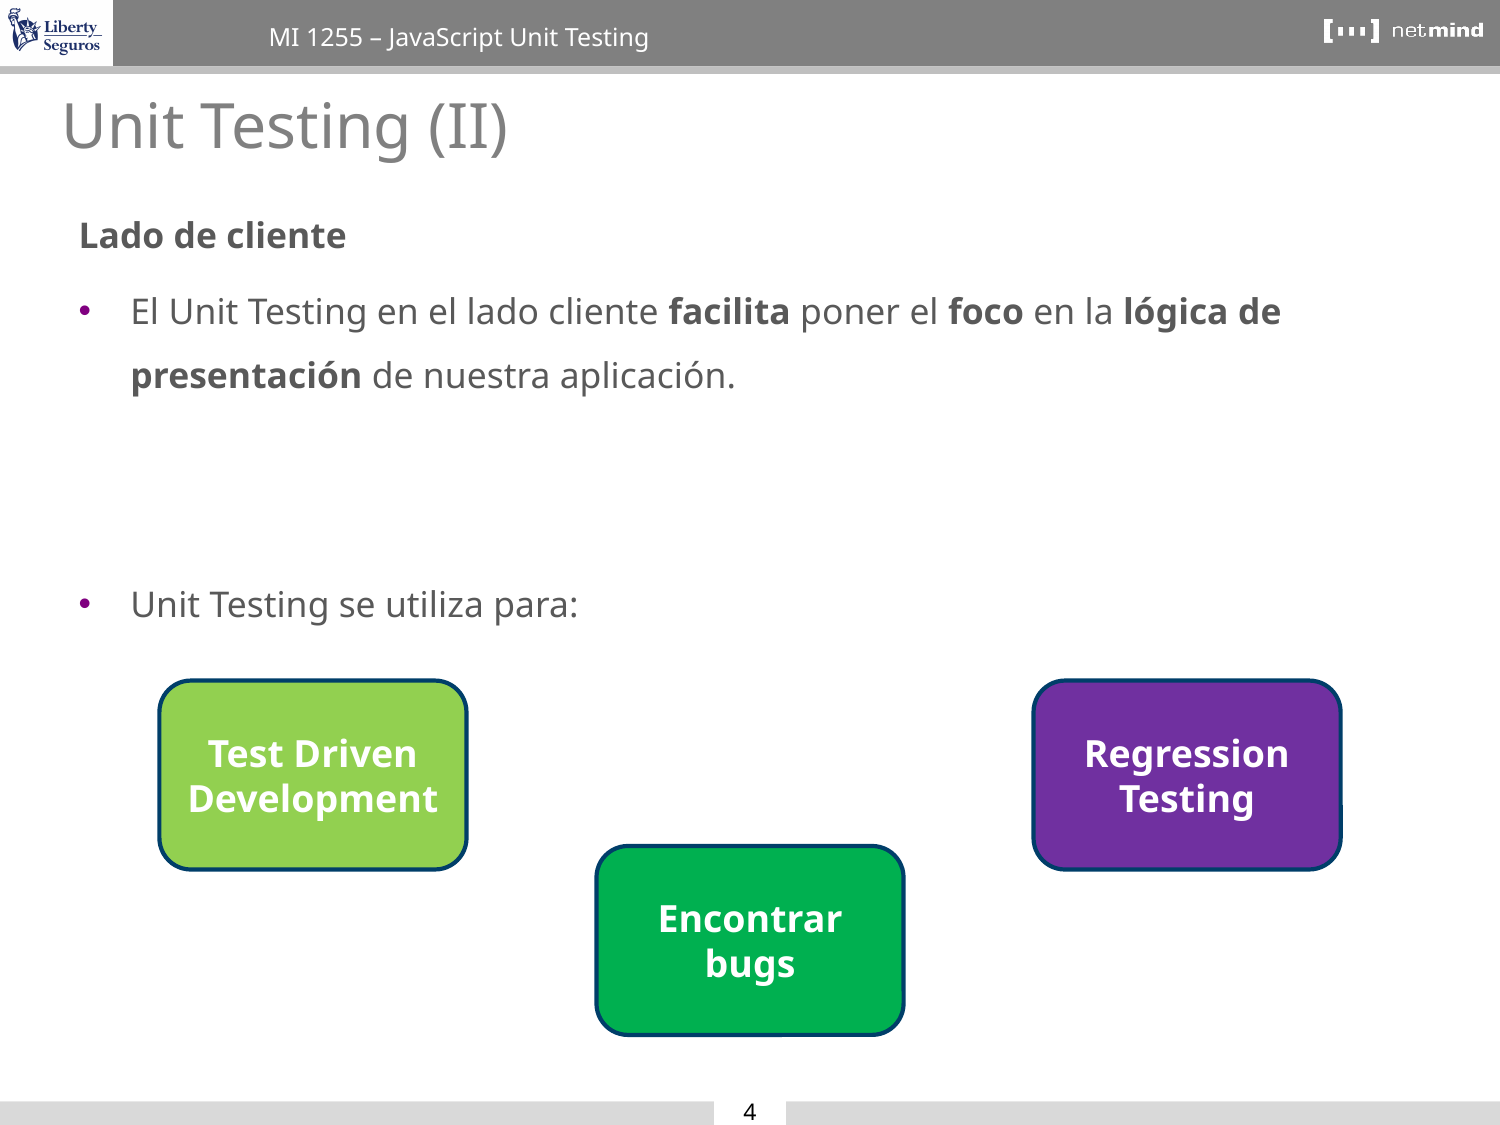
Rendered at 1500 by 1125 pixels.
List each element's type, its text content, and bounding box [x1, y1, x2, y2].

picture [0, 0, 113, 66]
text_box Encontrar bugs [594, 843, 906, 1038]
text_box Regression Testing [1031, 678, 1343, 872]
text_box Lado de cliente El Unit Testing en el lado cliente facilita poner el foco en la lógica de presentación de nuestra aplicación. Unit Testing se utiliza para: [63, 184, 1460, 1053]
text_box Test Driven Development [157, 678, 469, 872]
picture [1324, 19, 1483, 43]
list Unit Testing (II) [46, 78, 1477, 232]
slide_number 4 [714, 1101, 786, 1125]
